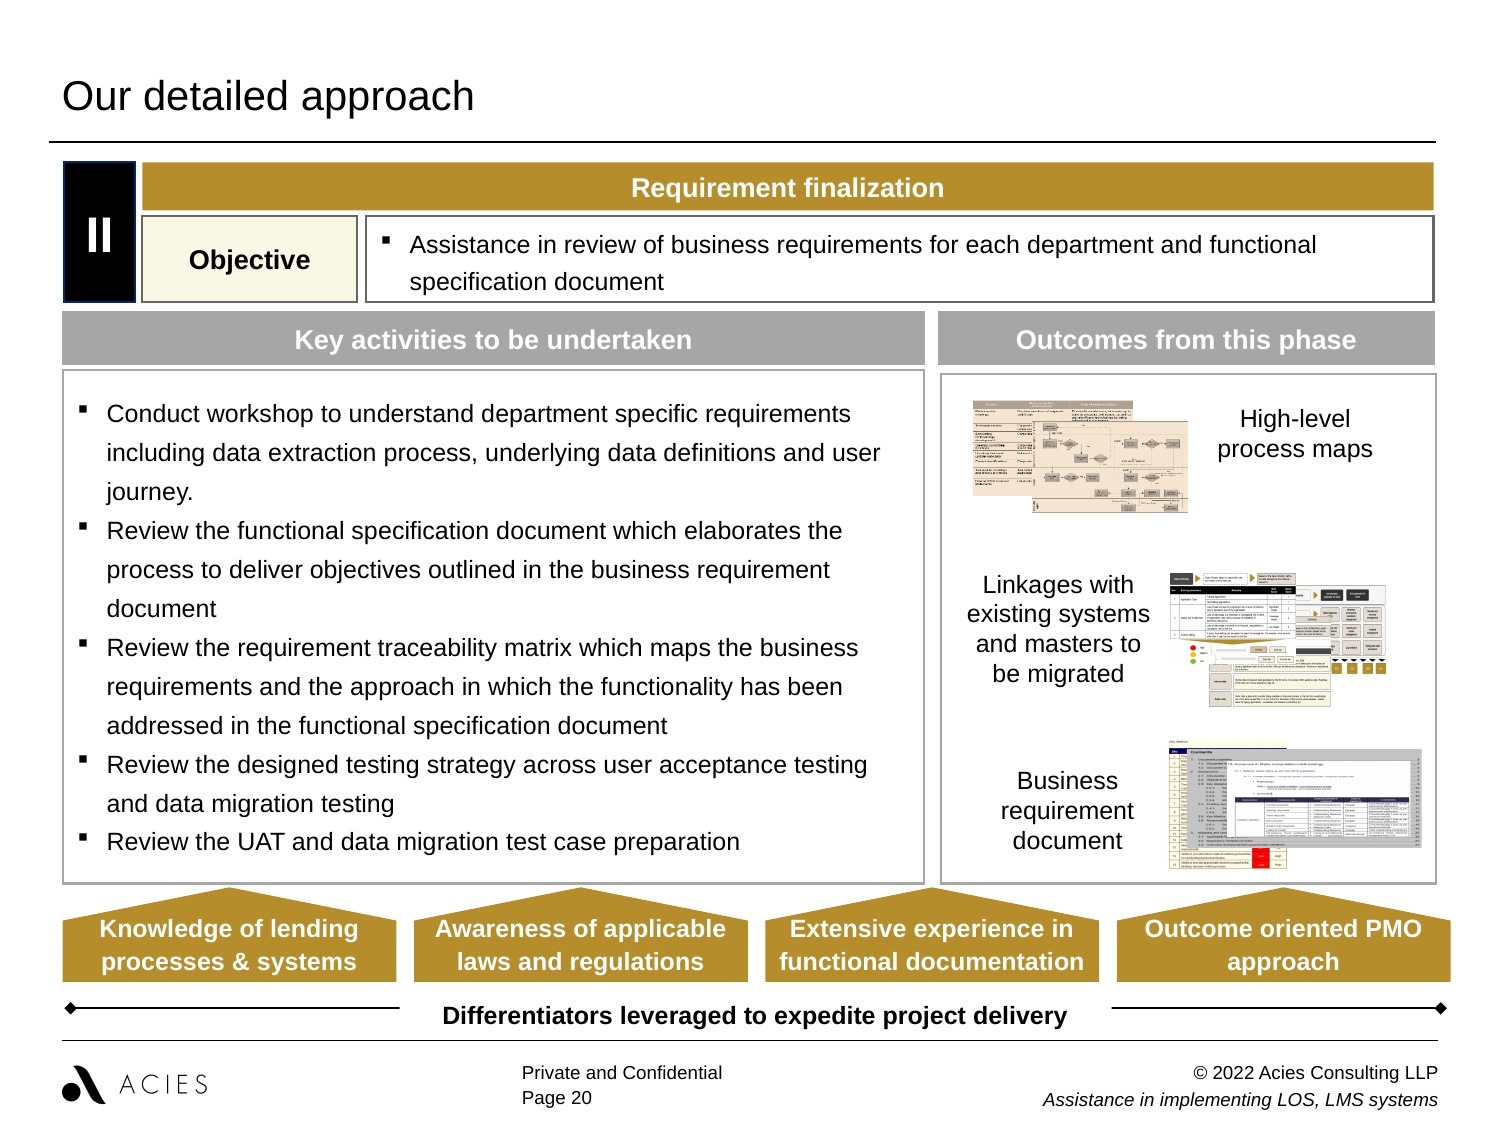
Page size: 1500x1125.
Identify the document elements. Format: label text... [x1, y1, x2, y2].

text_box High-level process maps [1191, 395, 1399, 470]
text_box Outcomes from this phase [938, 312, 1434, 365]
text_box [1167, 739, 1422, 870]
picture [1170, 573, 1386, 707]
text_box [941, 373, 1437, 884]
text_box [70, 990, 1441, 1036]
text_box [62, 887, 1451, 982]
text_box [63, 162, 1434, 302]
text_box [973, 400, 1188, 513]
text_box Business requirement document [968, 757, 1167, 863]
text_box Key activities to be undertaken [62, 312, 924, 365]
picture [31, 1037, 255, 1125]
table_header Our detailed approach [49, 50, 1436, 141]
text_box Conduct workshop to understand department specific requirements including data extraction process, underlying data definitions and user journey. Review the functional specification document which elaborates the process to deliver objectives outlined in the business requirement document Review the requirement traceability matrix which maps the business requirements and the approach in which the functionality has been addressed in the functional specification document Review the designed testing strategy across user acceptance testing and data migration testing Review the UAT and data migration test case preparation [62, 370, 924, 884]
text_box Linkages with existing systems and masters to be migrated [949, 560, 1169, 696]
